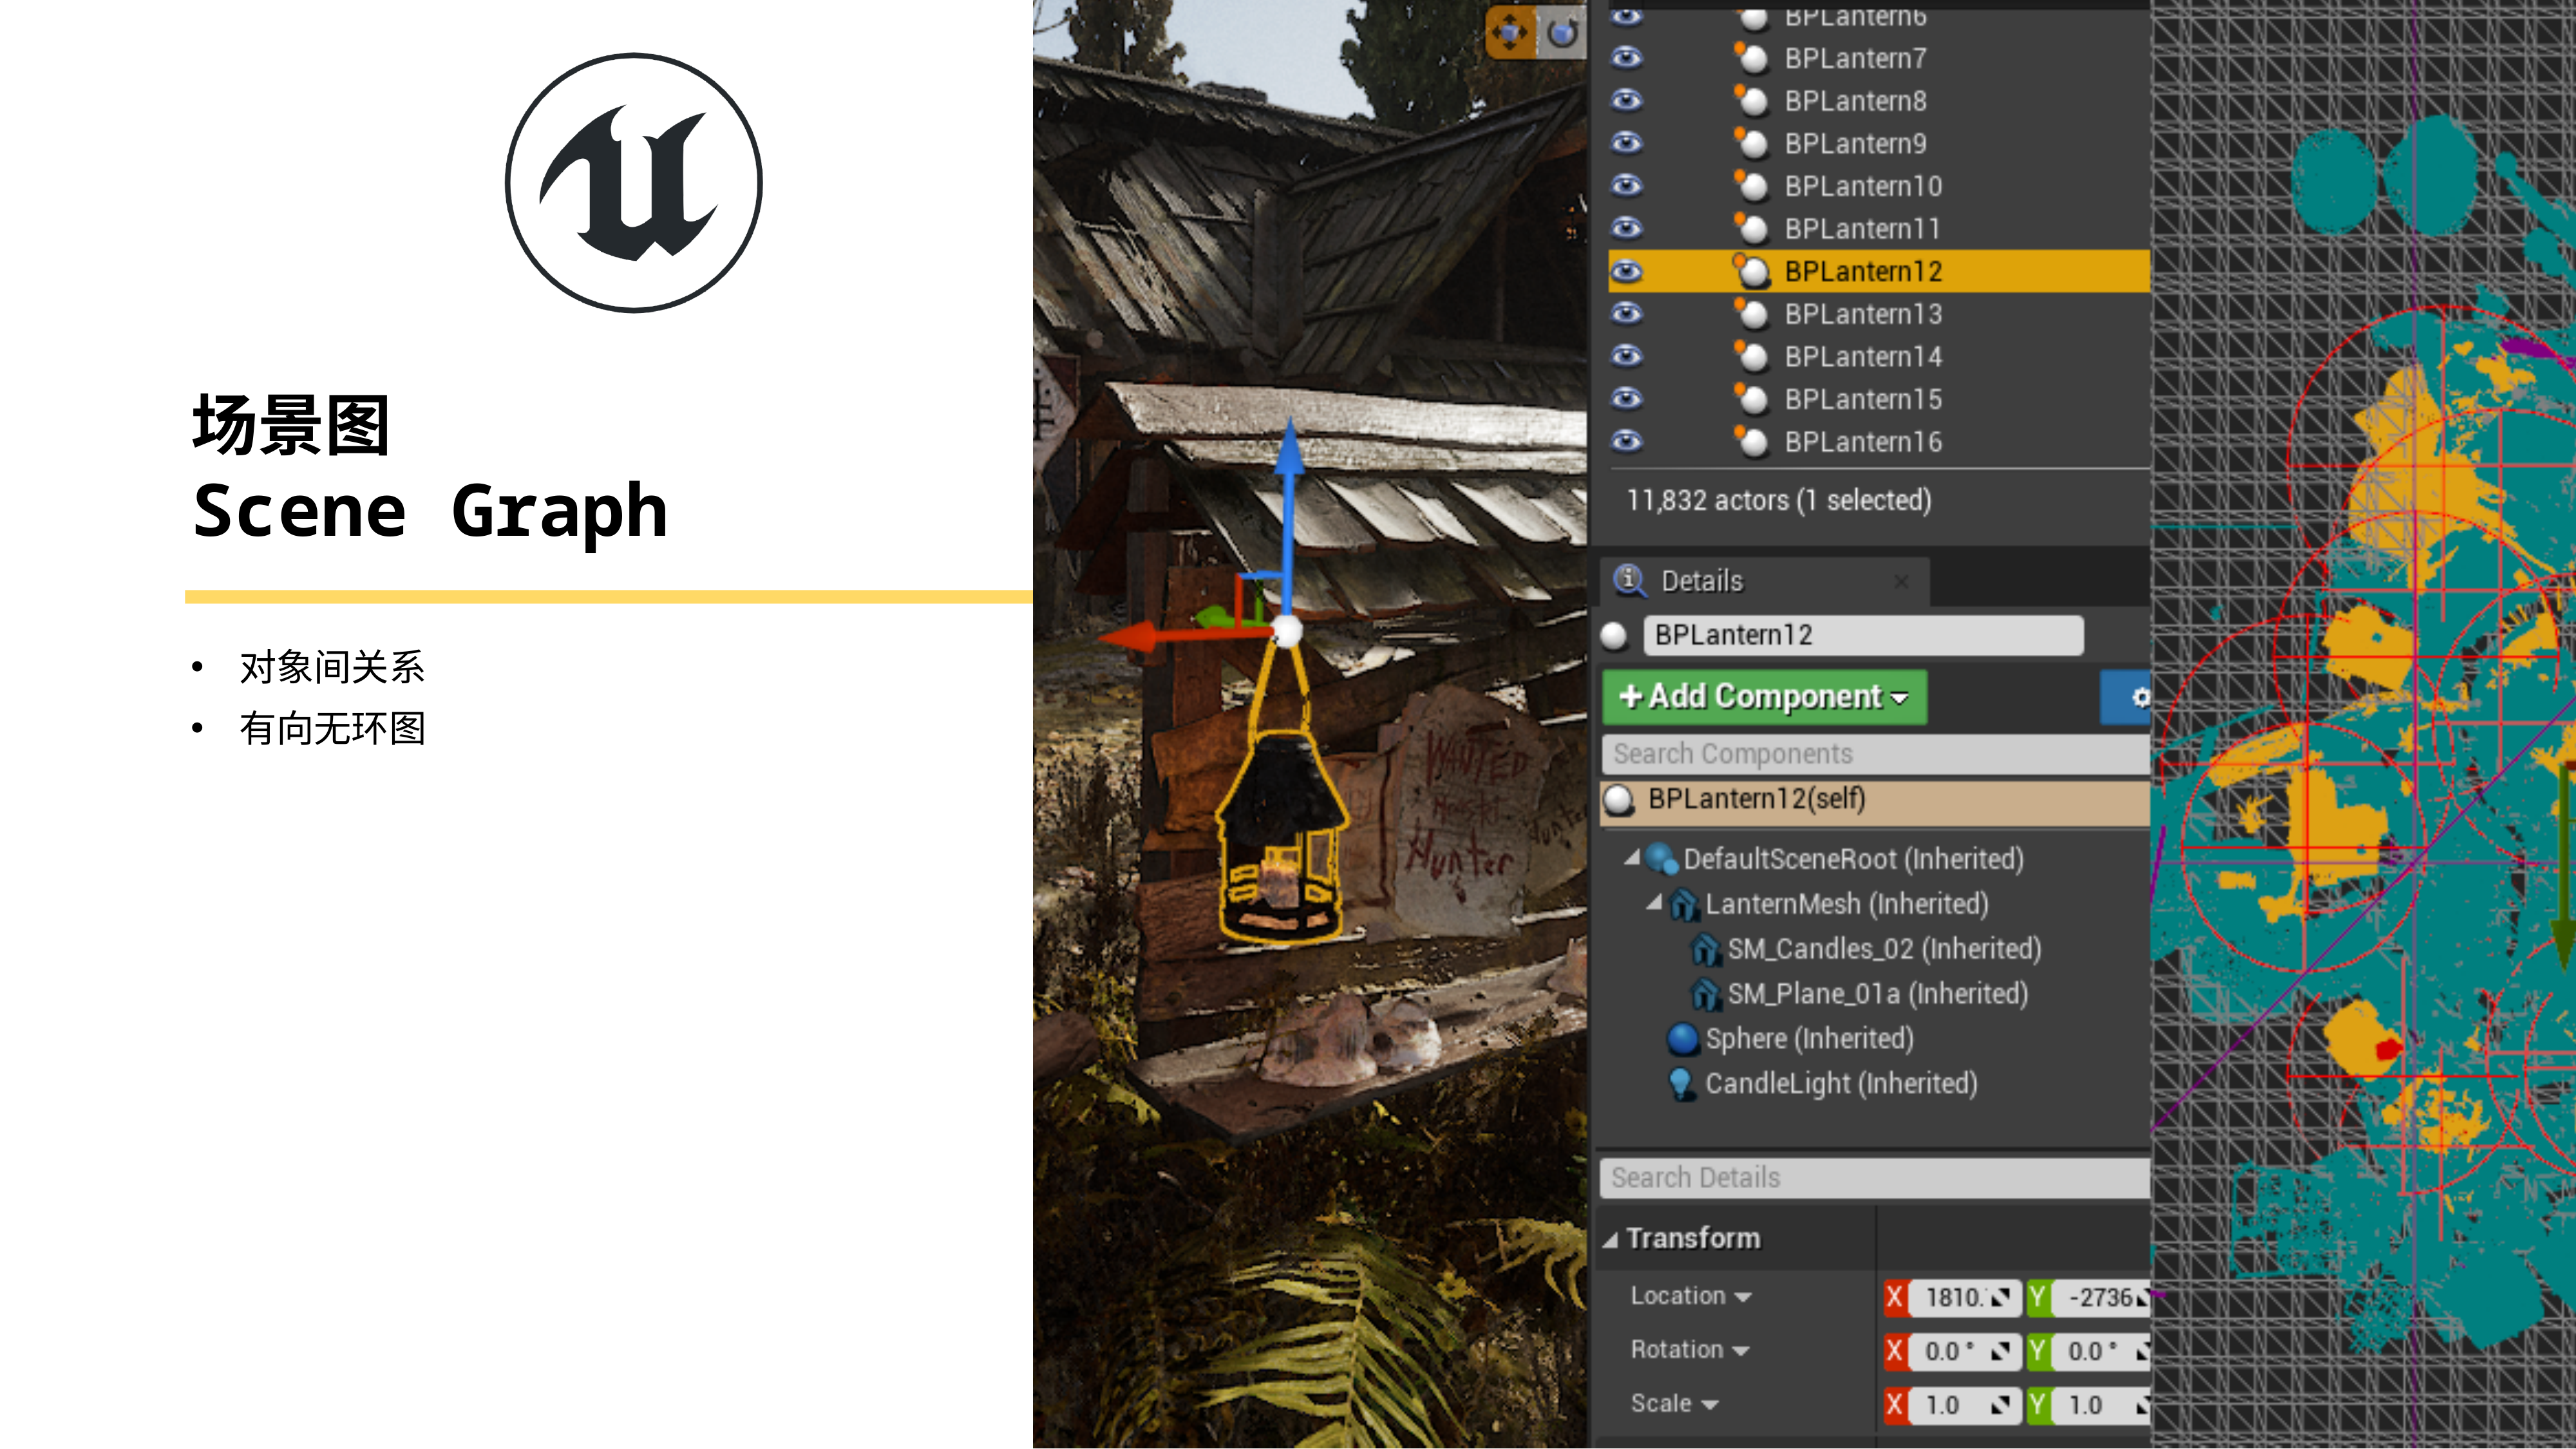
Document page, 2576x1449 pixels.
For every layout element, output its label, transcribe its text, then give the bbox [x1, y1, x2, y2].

text_box 场景图 Scene Graph [185, 377, 1033, 556]
text_box [185, 590, 1033, 604]
picture [495, 42, 773, 327]
text_box 对象间关系 有向无环图 [185, 638, 1033, 755]
picture [1033, 0, 2576, 1448]
